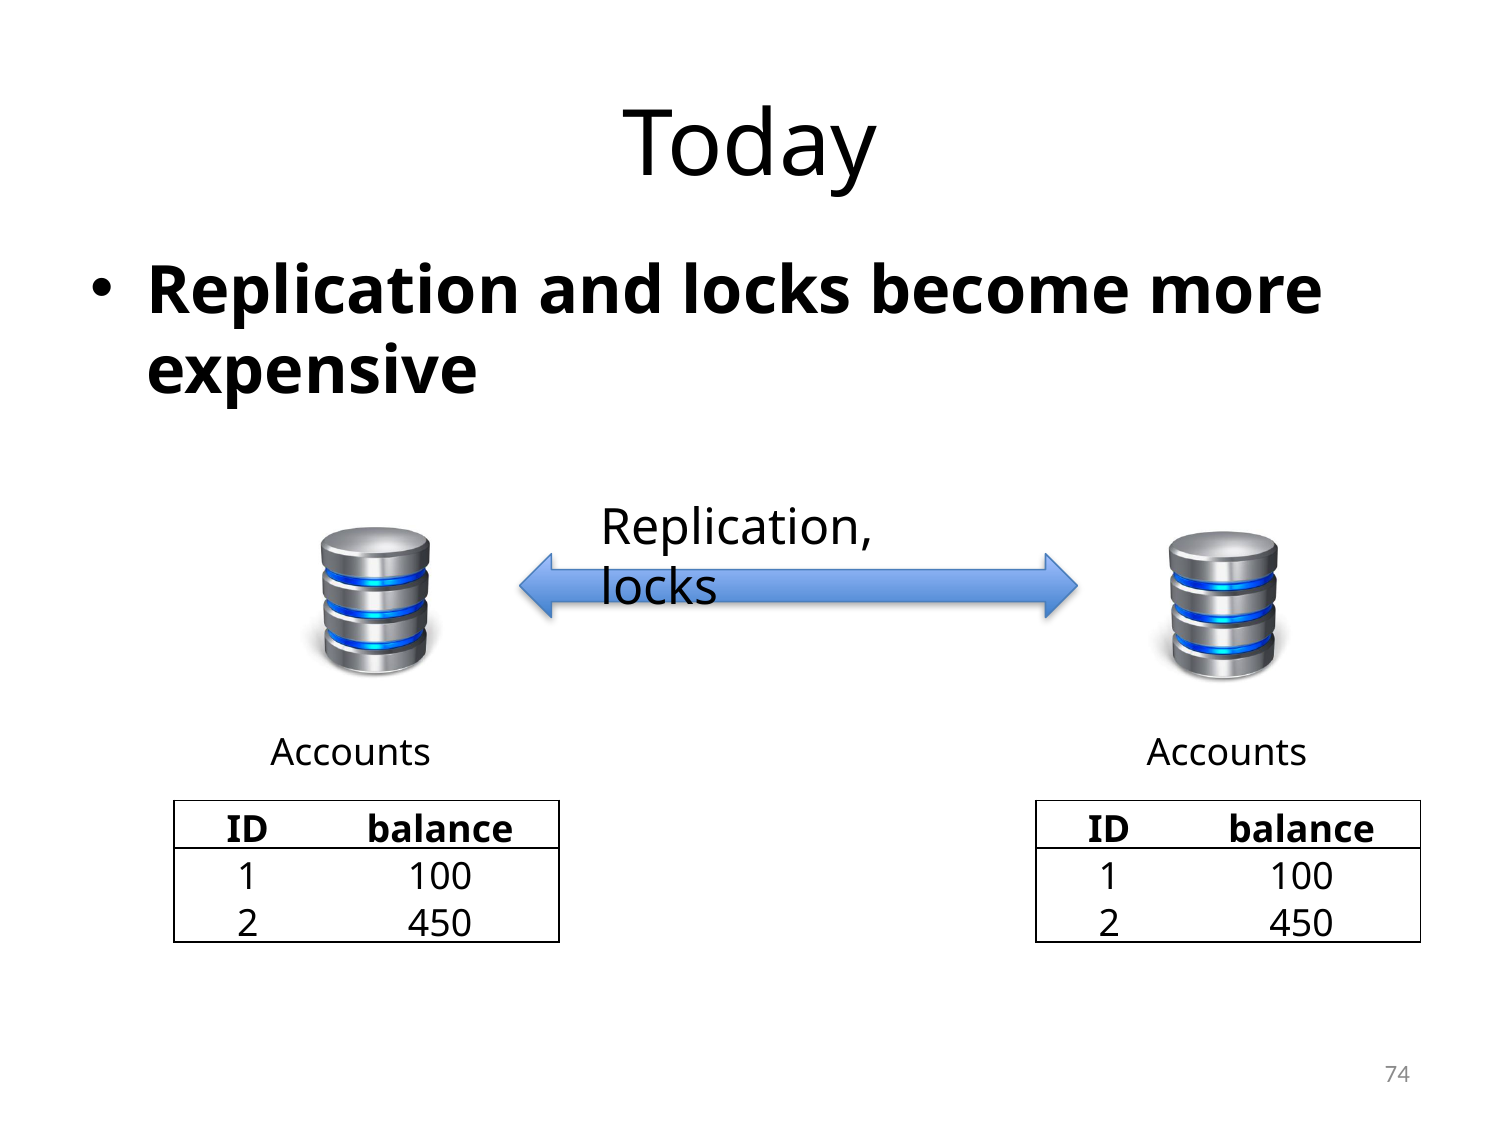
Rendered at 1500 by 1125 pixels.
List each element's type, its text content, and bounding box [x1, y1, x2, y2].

text_box Accounts [255, 720, 504, 781]
table_header balance [1183, 801, 1420, 847]
table_header ID [1037, 801, 1183, 847]
table_cell 450 [321, 895, 558, 941]
table_cell 1 [175, 849, 321, 895]
table_header ID [175, 801, 321, 847]
table_cell 1 [1037, 849, 1183, 895]
text_box [1011, 552, 1078, 619]
picture [289, 516, 460, 686]
text_box [519, 552, 585, 619]
table_cell 450 [1183, 895, 1420, 941]
title Today [75, 45, 1425, 233]
table_cell 2 [1037, 895, 1183, 941]
table_cell 100 [1183, 849, 1420, 895]
slide_number 74 [1074, 1042, 1425, 1103]
table_header balance [321, 801, 558, 847]
list Replication and locks become more expensive [75, 239, 1500, 1011]
text_box Replication, locks [585, 486, 1011, 622]
text_box Accounts [1131, 720, 1380, 781]
table_cell 100 [321, 849, 558, 895]
table_cell 2 [175, 895, 321, 941]
picture [1138, 521, 1308, 691]
